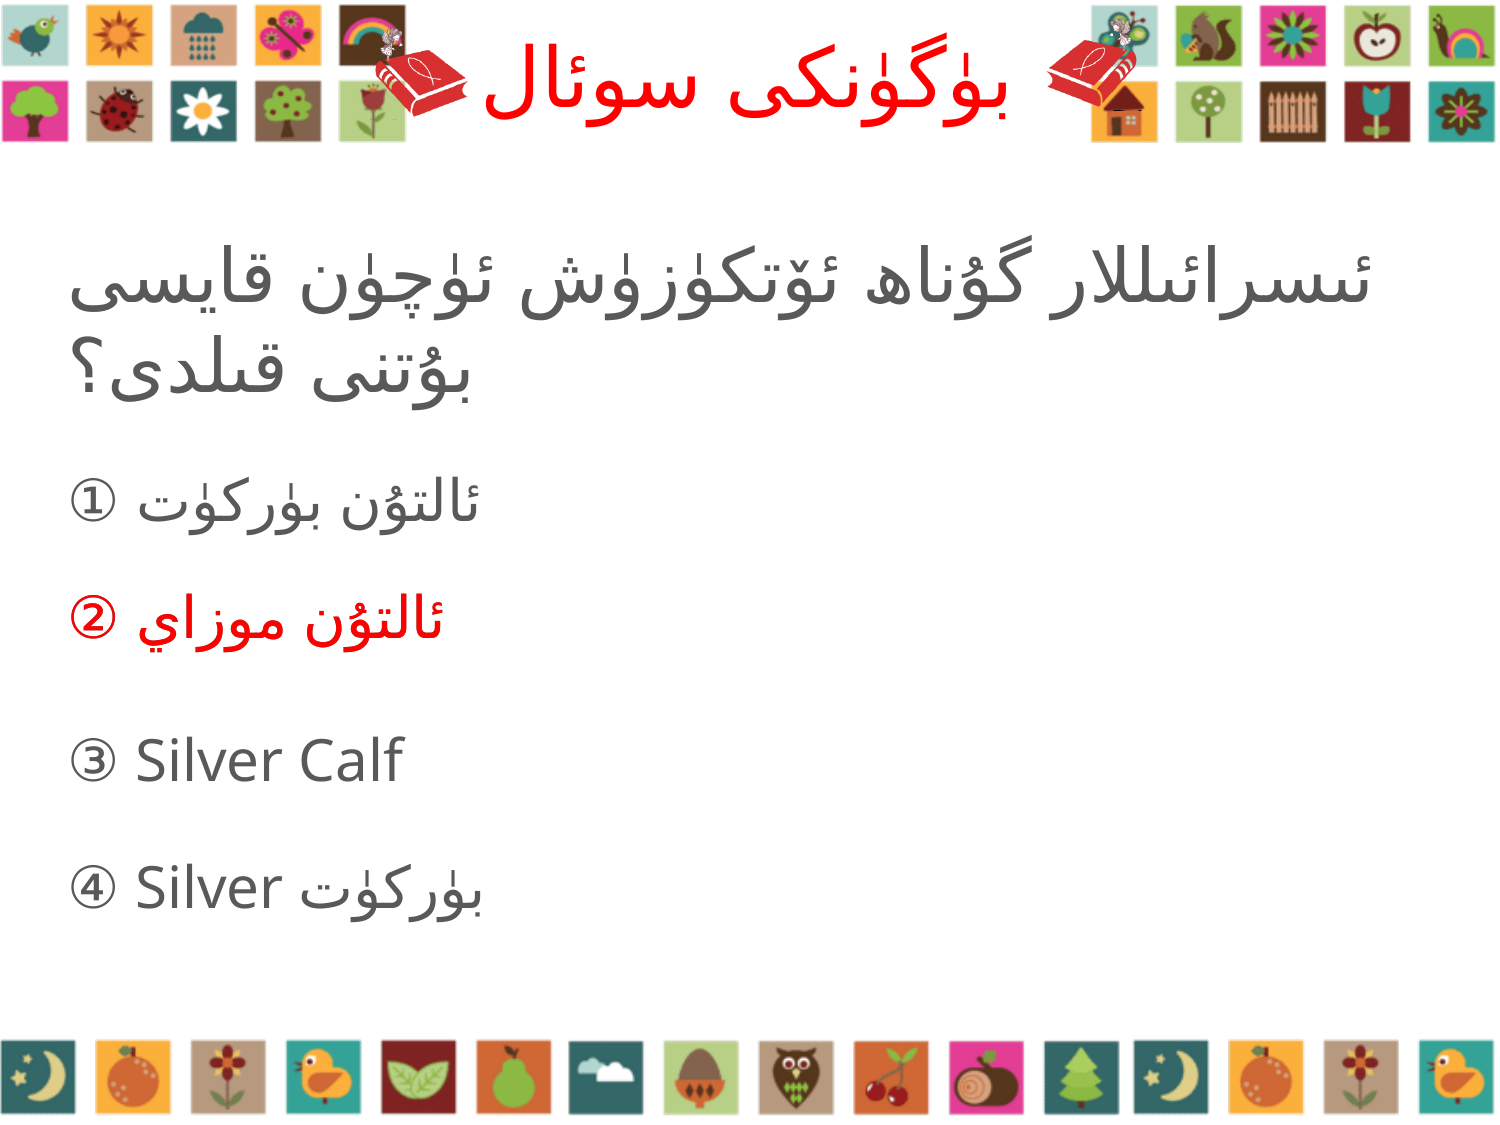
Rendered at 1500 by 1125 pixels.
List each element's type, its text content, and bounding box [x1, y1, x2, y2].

text_box ③ Silver Calf [53, 716, 1483, 801]
text_box ④ Silver بۈركۈت [53, 842, 1483, 928]
picture [0, 3, 501, 150]
text_box ① ئالتۇن بۈركۈت [53, 456, 1436, 541]
picture [1015, 3, 1500, 150]
text_box ② ئالتۇن موزاي [52, 573, 1483, 658]
text_box بۈگۈنكى سوئال [425, 16, 1078, 131]
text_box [0, 1028, 1500, 1118]
text_box ئىسرائىللار گۇناھ ئۆتكۈزۈش ئۈچۈن قايسى بۇتنى قىلدى؟ [53, 219, 1436, 415]
